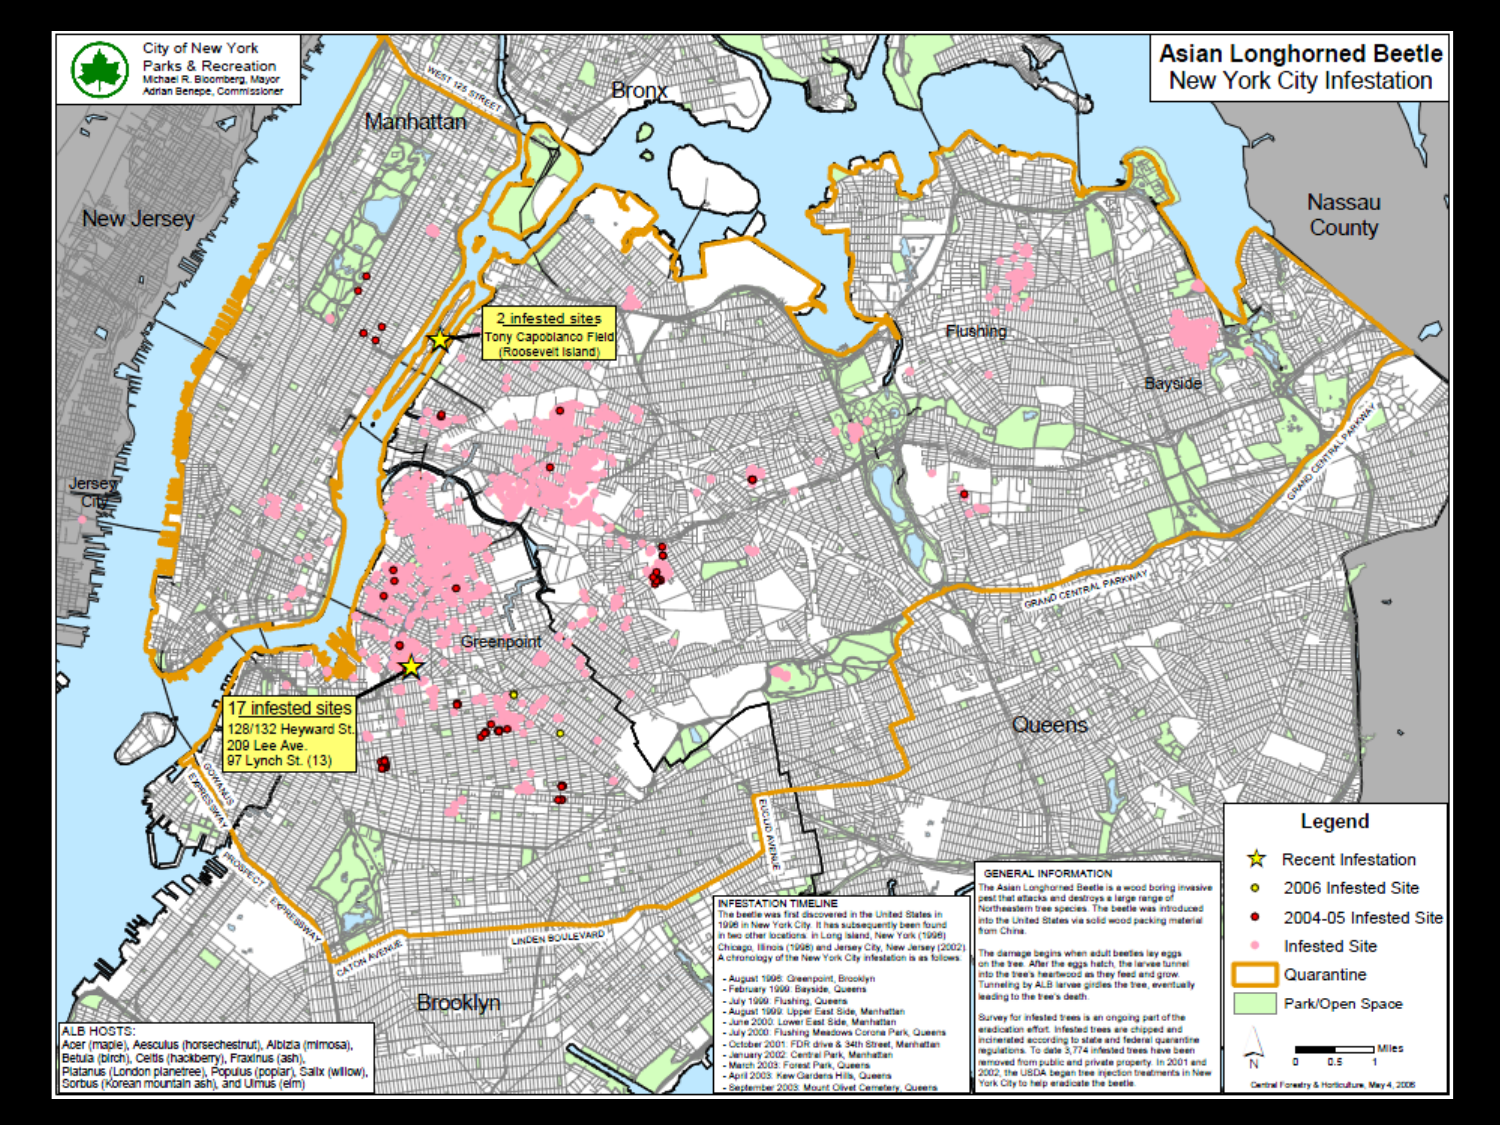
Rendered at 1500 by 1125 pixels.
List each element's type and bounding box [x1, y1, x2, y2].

picture [51, 30, 1454, 1099]
